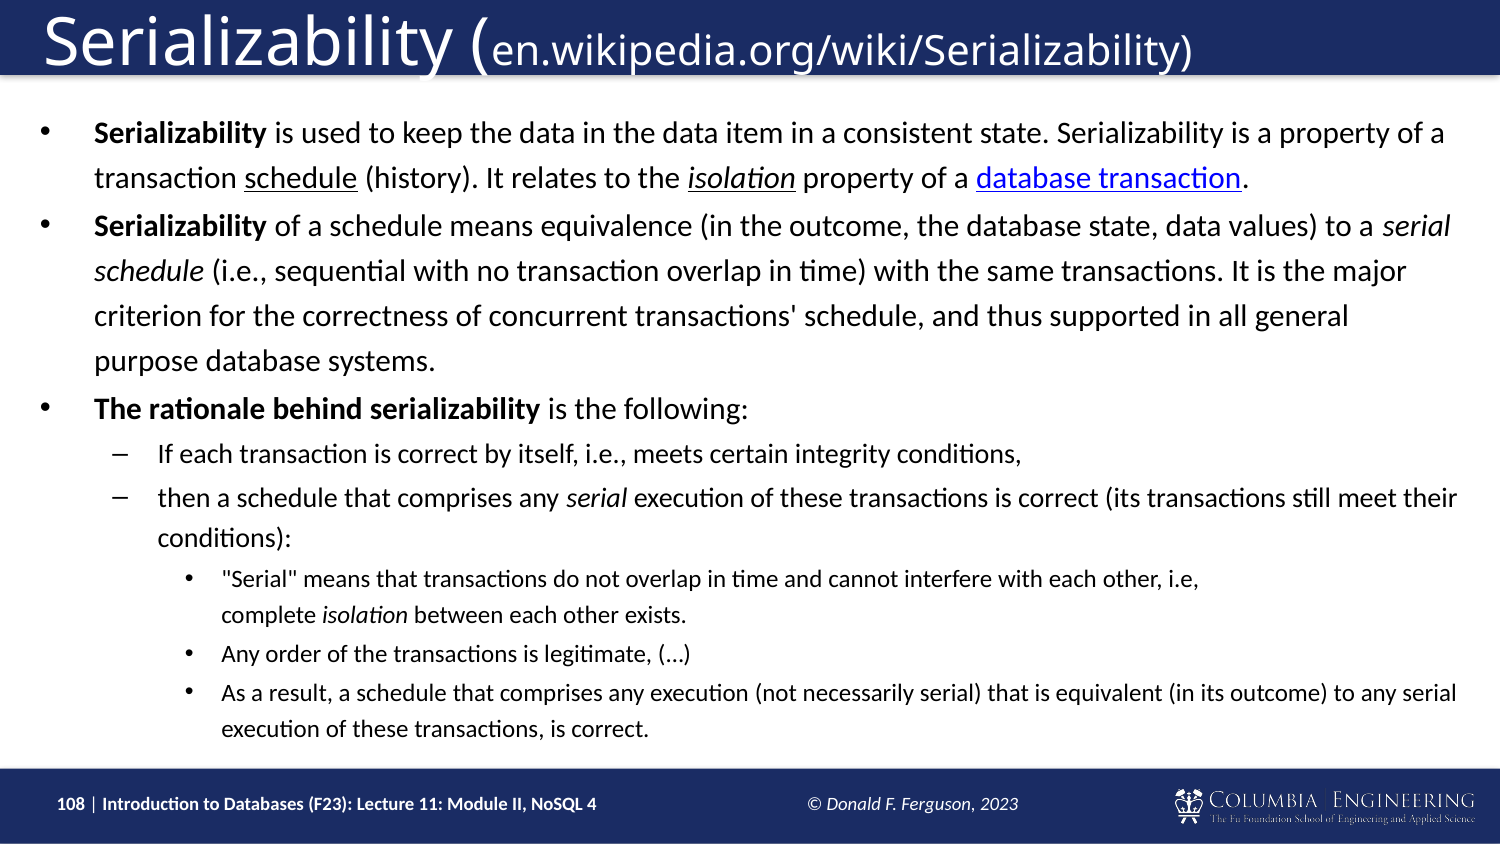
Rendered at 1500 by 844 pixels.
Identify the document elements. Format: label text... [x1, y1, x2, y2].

title Serializability (en.wikipedia.org/wiki/Serializability) [28, 0, 1450, 73]
list Serializability is used to keep the data in the data item in a consistent state. Serializability is a property of a transaction schedule (history). It relates to the isolation property of a database transaction. Serializability of a schedule means equivalence (in the outcome, the database state, data values) to a serial schedule (i.e., sequential with no transaction overlap in time) with the same transactions. It is the major criterion for the correctness of concurrent transactions' schedule, and thus supported in all general purpose database systems. The rationale behind serializability is the following: If each transaction is correct by itself, i.e., meets certain integrity conditions, then a schedule that comprises any serial execution of these transactions is correct (its transactions still meet their conditions): "Serial" means that transactions do not overlap in time and cannot interfere with each other, i.e, complete isolation between each other exists. Any order of the transactions is legitimate, (…) As a result, a schedule that comprises any execution (not necessarily serial) that is equivalent (in its outcome) to any serial execution of these transactions, is correct. [24, 96, 1475, 760]
